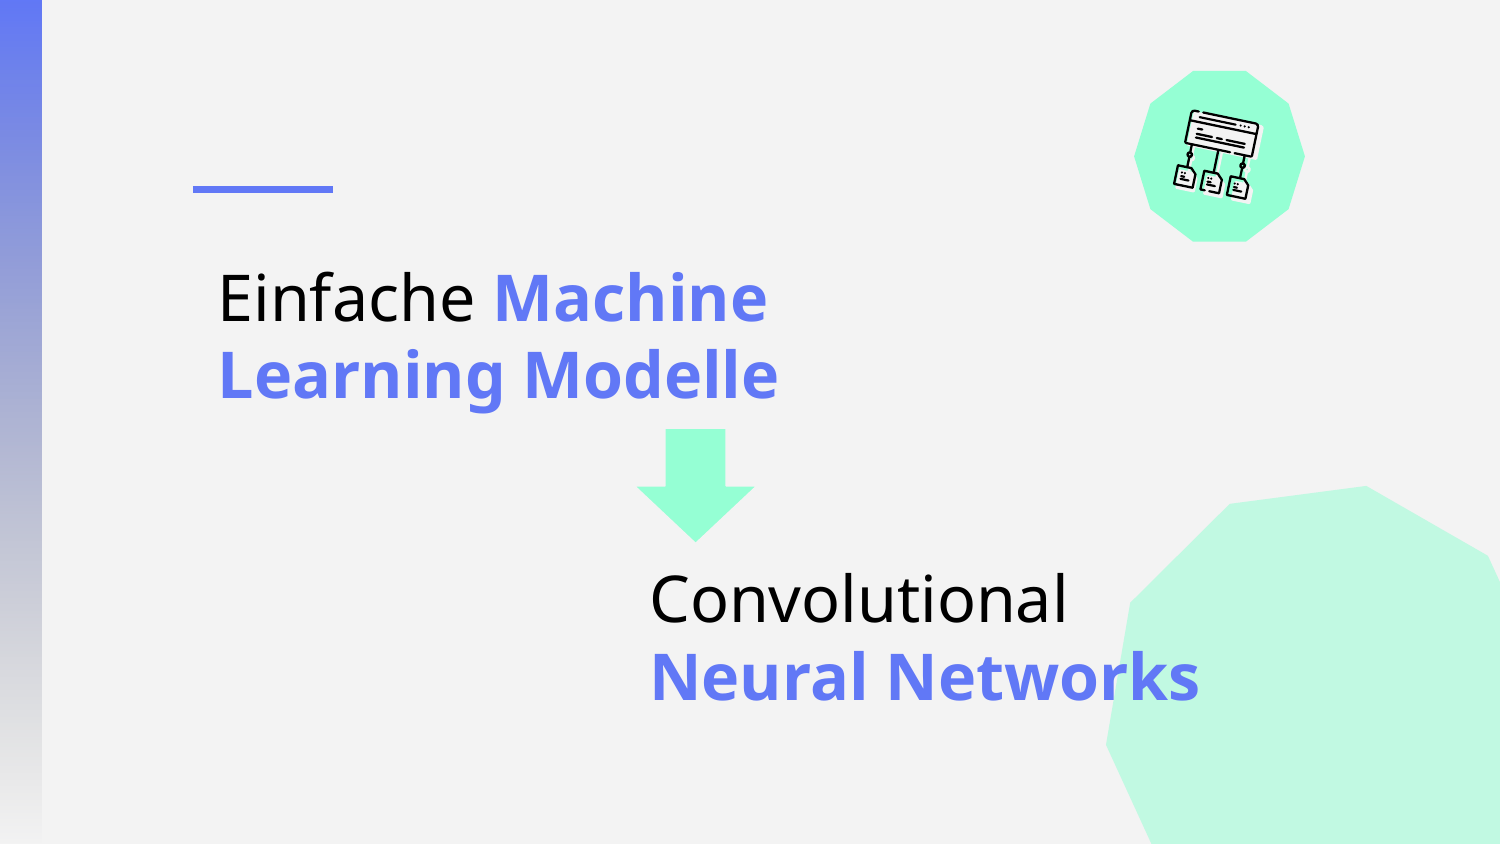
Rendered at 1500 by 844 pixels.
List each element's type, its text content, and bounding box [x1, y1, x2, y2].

text_box [634, 428, 757, 544]
text_box Convolutional Neural Networks [634, 543, 1267, 729]
text_box [1105, 485, 1500, 844]
text_box [1134, 70, 1305, 242]
subtitle Einfache Machine Learning Modelle [202, 241, 1039, 376]
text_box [1179, 115, 1260, 198]
